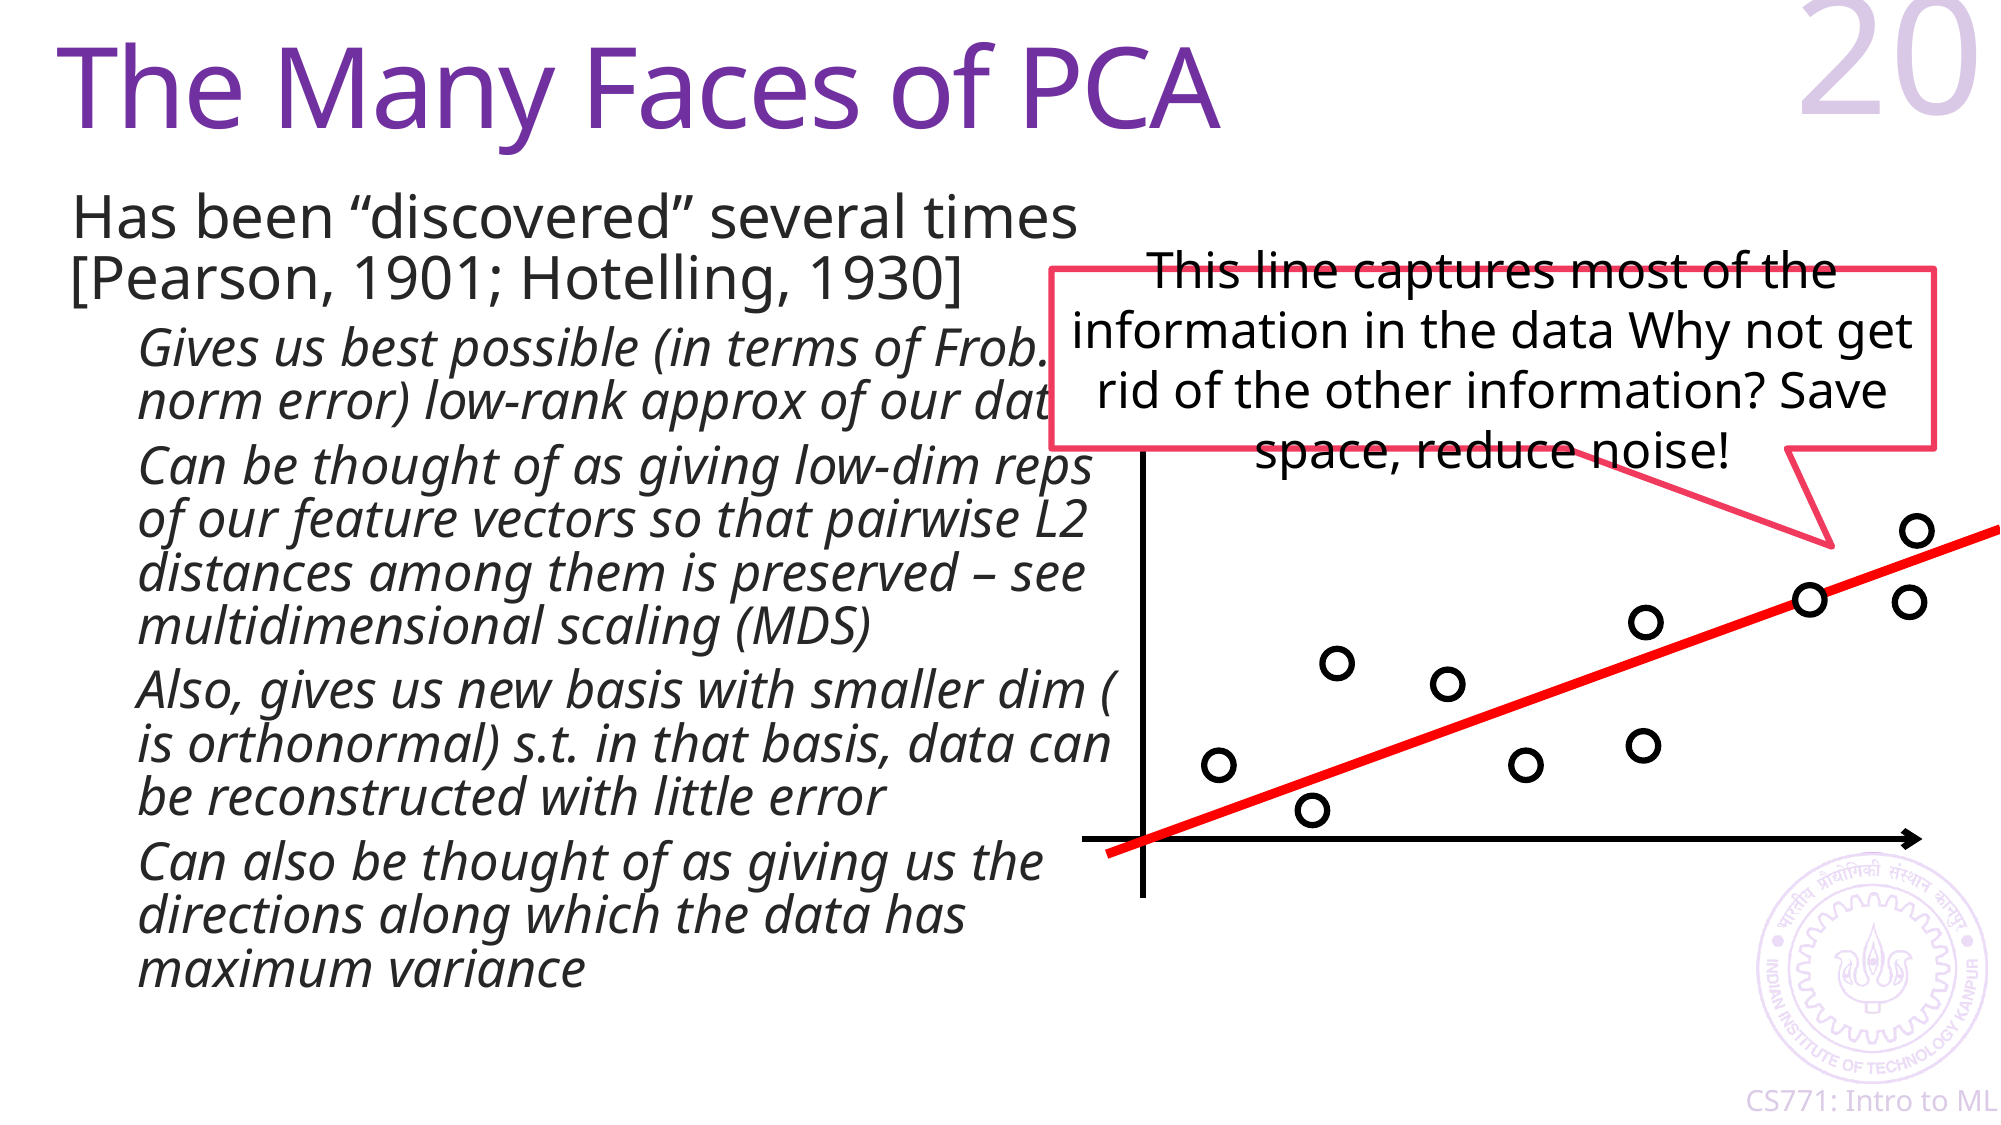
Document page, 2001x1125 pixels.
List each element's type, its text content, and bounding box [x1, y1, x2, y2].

text_box [1923, 516, 1933, 528]
text_box This line captures most of the information in the data Why not get rid of the other information? Save space, reduce noise! [1050, 267, 1935, 450]
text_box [1081, 276, 1923, 899]
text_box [1106, 528, 2000, 855]
slide_number 20 [1520, 6, 2000, 183]
title The Many Faces of PCA [41, 5, 1945, 183]
